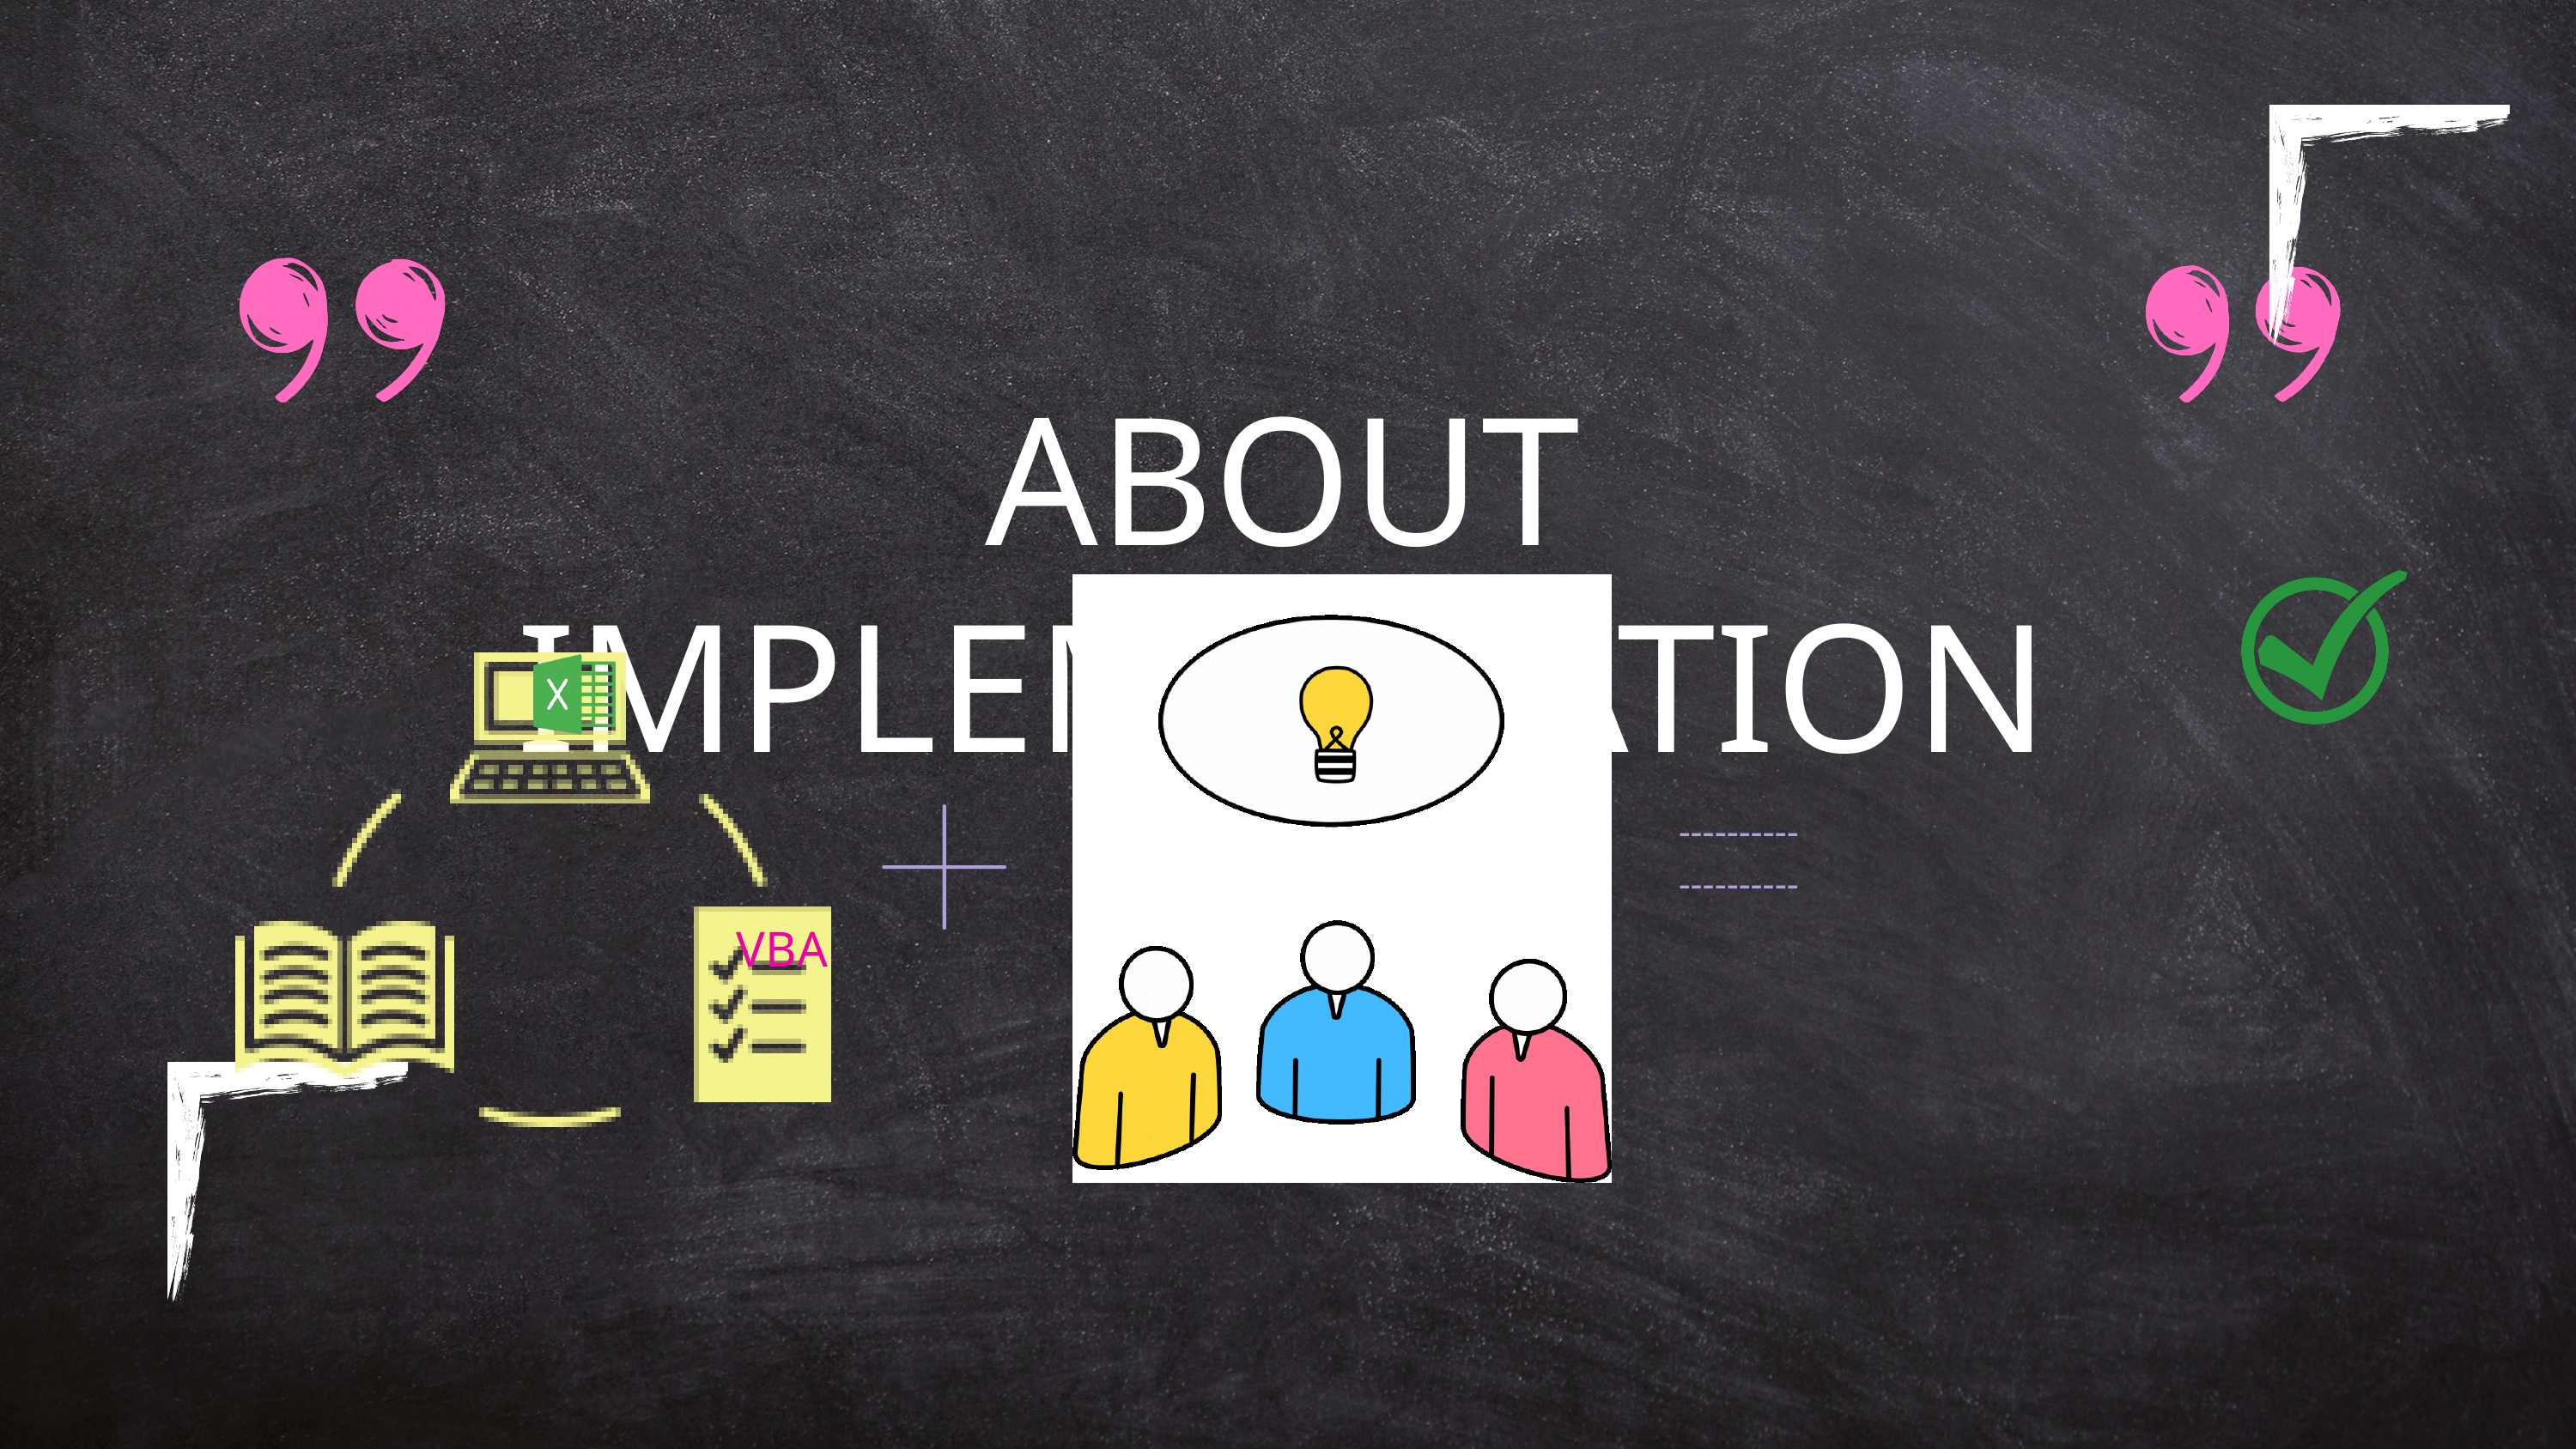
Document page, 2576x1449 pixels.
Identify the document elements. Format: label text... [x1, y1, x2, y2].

text_box [235, 257, 446, 403]
text_box [882, 804, 1006, 930]
picture [1072, 574, 1612, 1184]
text_box ---------- ---------- [1678, 799, 1799, 906]
text_box [235, 652, 831, 1127]
text_box VBA [732, 908, 831, 977]
text_box [0, 0, 2576, 1449]
text_box [2269, 105, 2510, 348]
text_box [2241, 570, 2408, 724]
text_box [533, 652, 616, 736]
text_box [2142, 264, 2341, 403]
text_box ABOUT IMPLEMENTATION [325, 373, 2241, 789]
text_box [167, 1062, 409, 1304]
